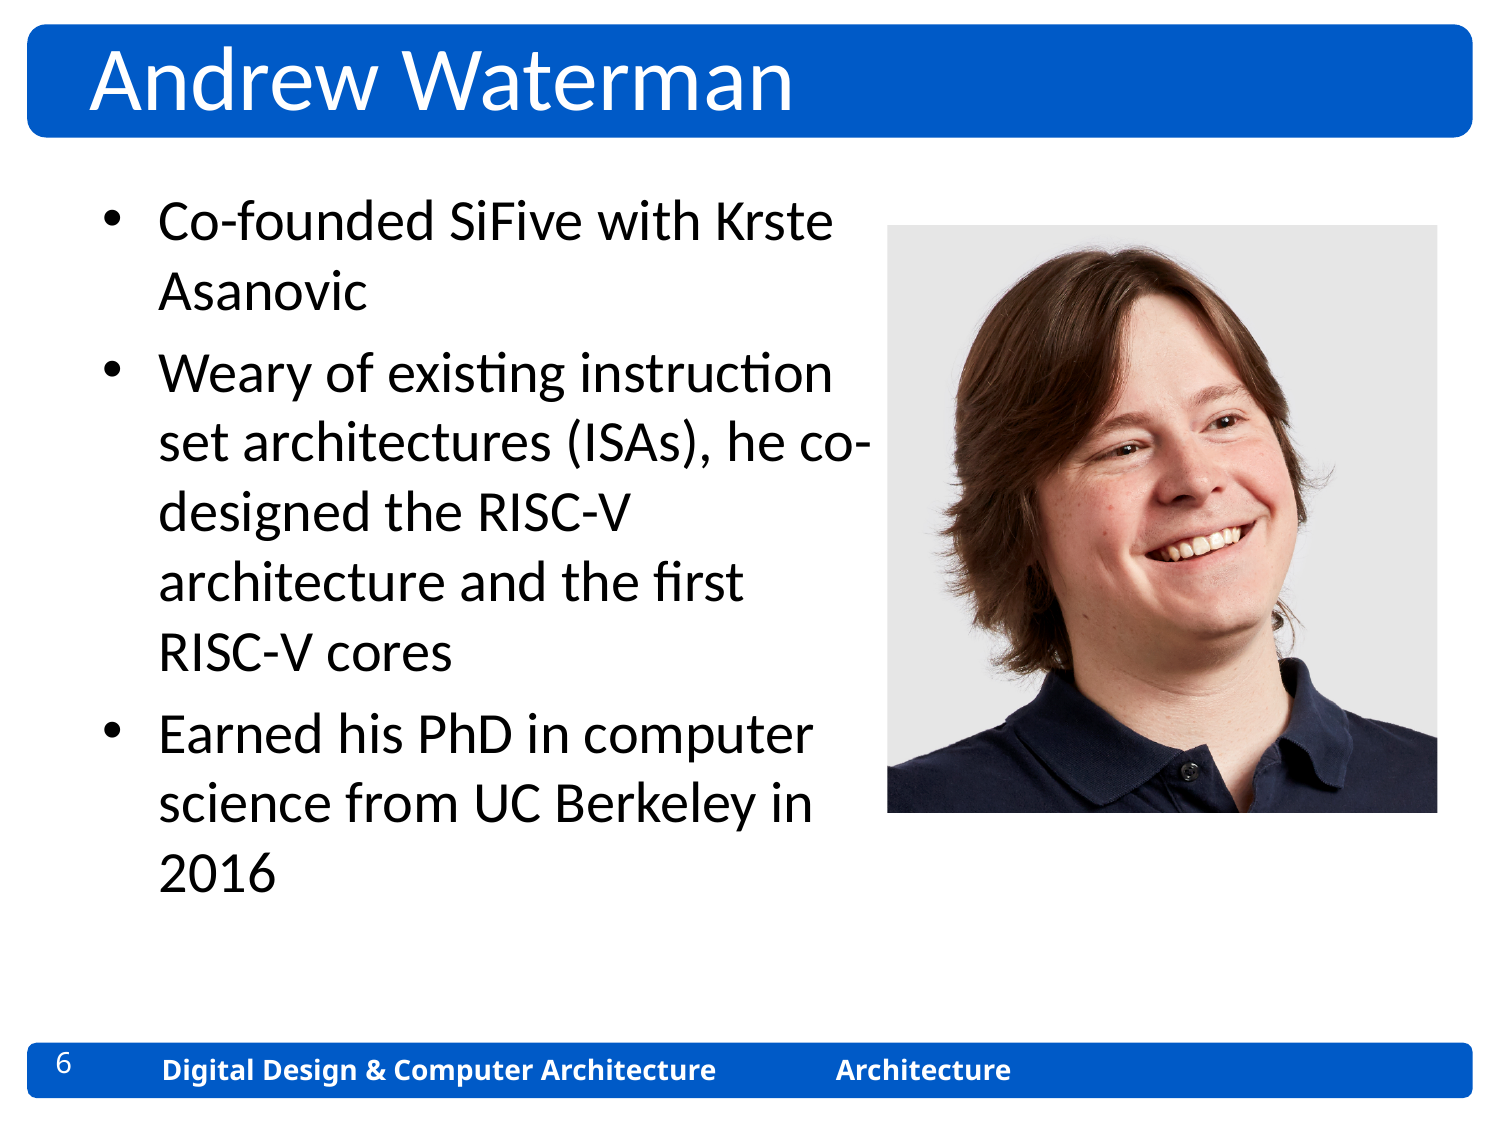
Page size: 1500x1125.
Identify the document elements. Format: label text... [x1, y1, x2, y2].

picture [887, 224, 1438, 813]
text_box Co-founded SiFive with Krste Asanovic Weary of existing instruction set architectures (ISAs), he co-designed the RISC-V architecture and the first RISC-V cores Earned his PhD in computer science from UC Berkeley in 2016 [87, 174, 888, 988]
slide_number 6 [40, 1037, 164, 1096]
text_box Andrew Waterman [75, 11, 1375, 136]
